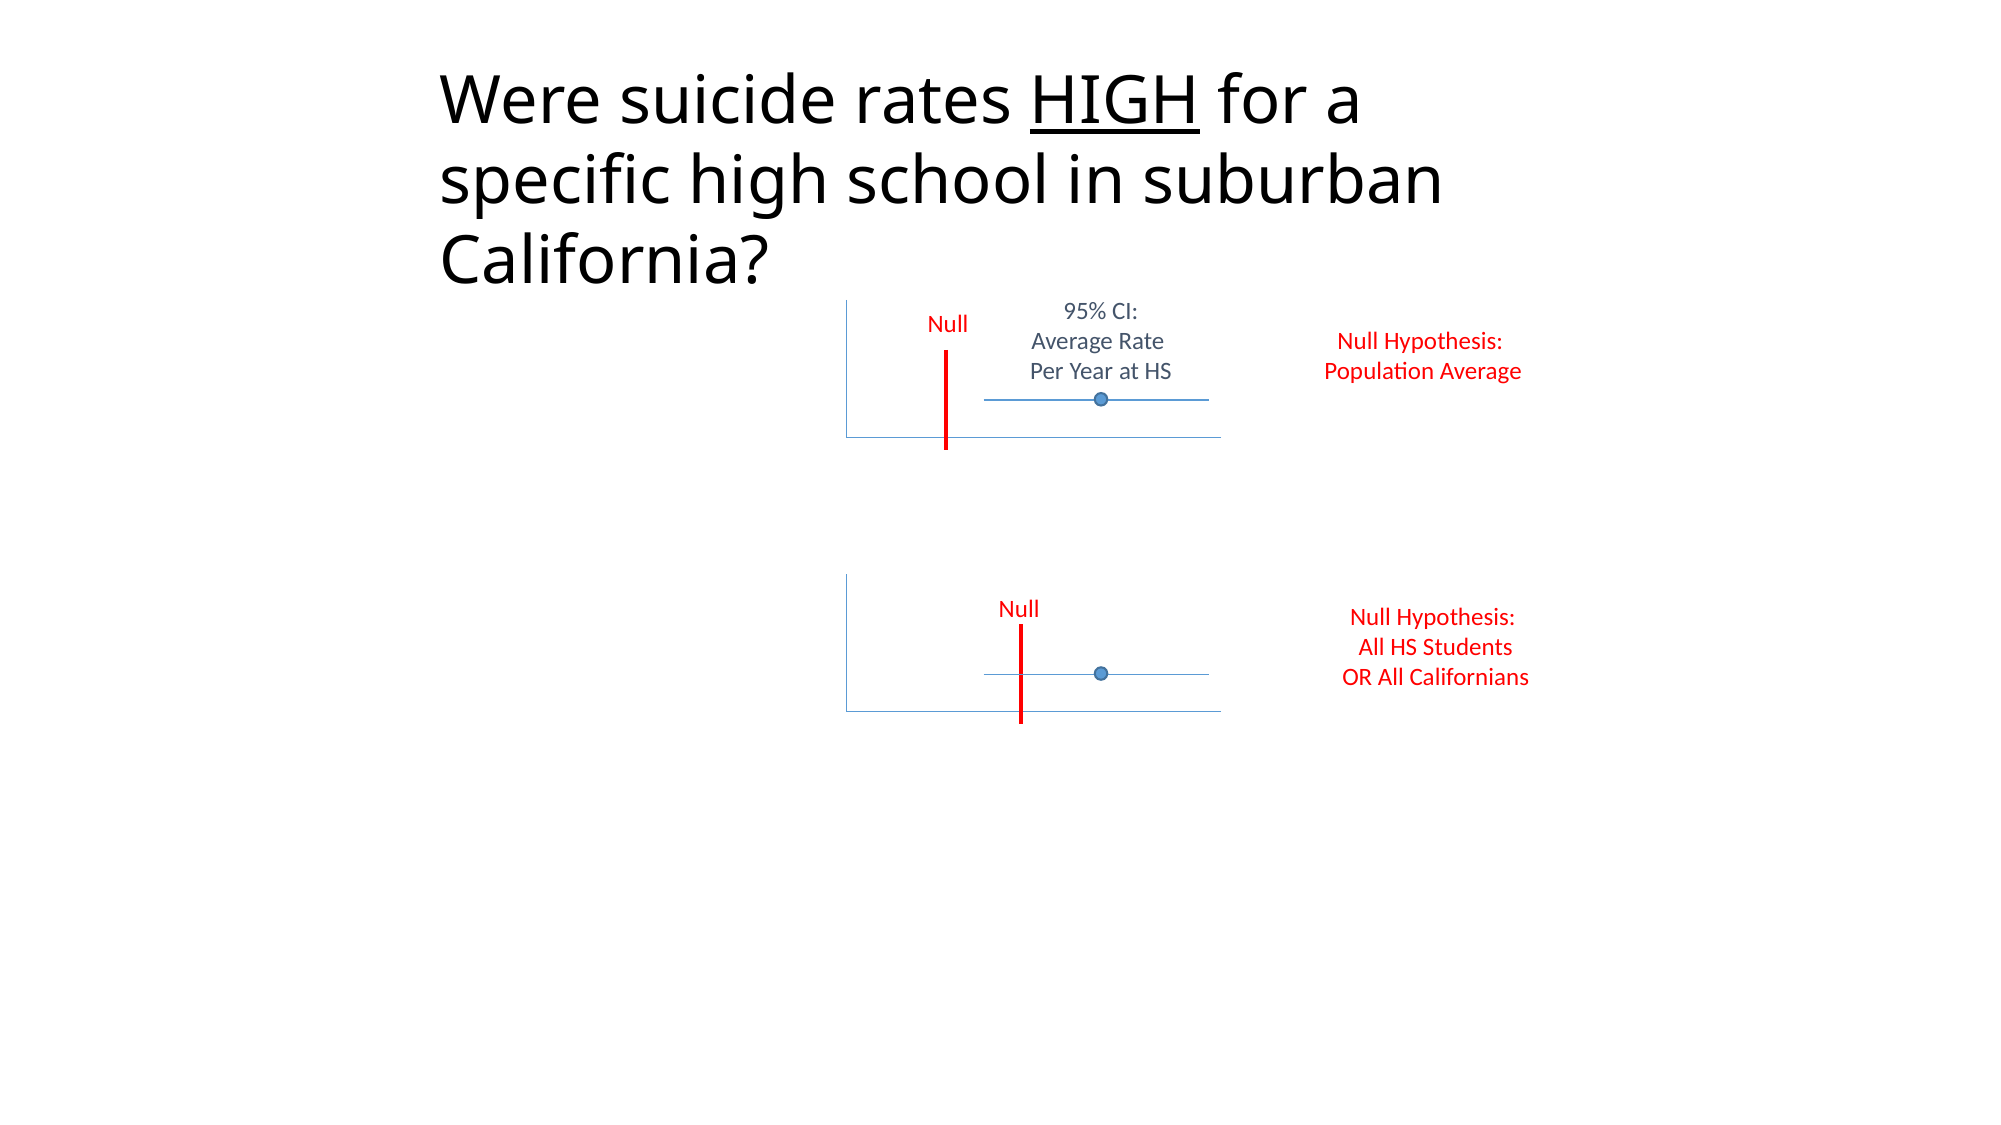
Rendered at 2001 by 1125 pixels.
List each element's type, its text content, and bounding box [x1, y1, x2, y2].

text_box Were suicide rates HIGH for a specific high school in suburban California? [425, 49, 1575, 305]
text_box [1094, 401, 1108, 407]
text_box 95% CI: Average Rate Per Year at HS [1015, 287, 1187, 393]
text_box [1093, 393, 1109, 399]
text_box [1094, 675, 1108, 681]
text_box Null Hypothesis: Population Average [1309, 317, 1538, 392]
text_box Null Hypothesis: All HS Students OR All Californians [1327, 592, 1545, 698]
text_box Null [983, 585, 1055, 630]
text_box [1093, 666, 1109, 674]
text_box Null [912, 299, 984, 345]
